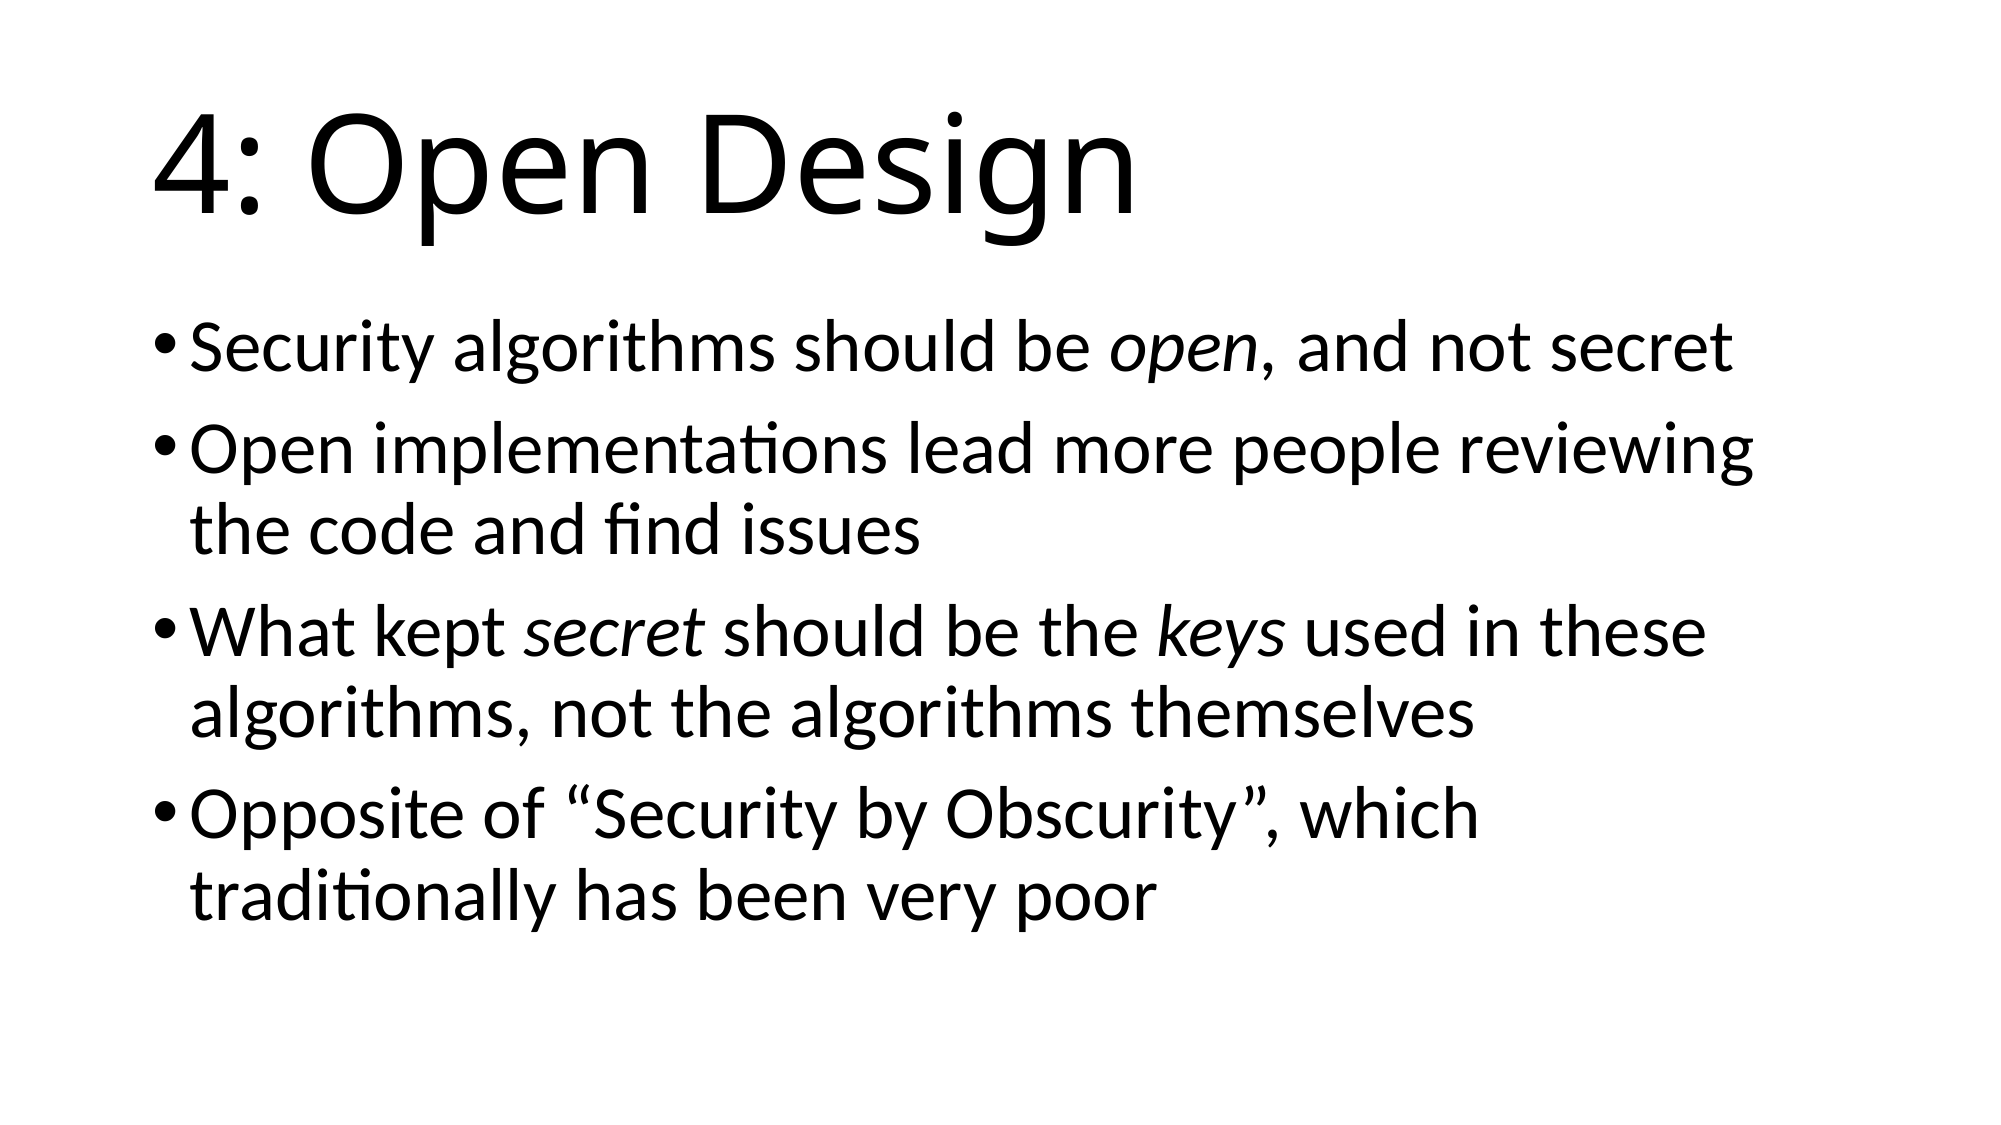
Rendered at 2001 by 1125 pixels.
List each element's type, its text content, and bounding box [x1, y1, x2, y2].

title 4: Open Design [137, 59, 1863, 278]
list Security algorithms should be open, and not secret Open implementations lead more people reviewing the code and find issues What kept secret should be the keys used in these algorithms, not the algorithms themselves Opposite of “Security by Obscurity”, which traditionally has been very poor [137, 299, 1863, 1014]
